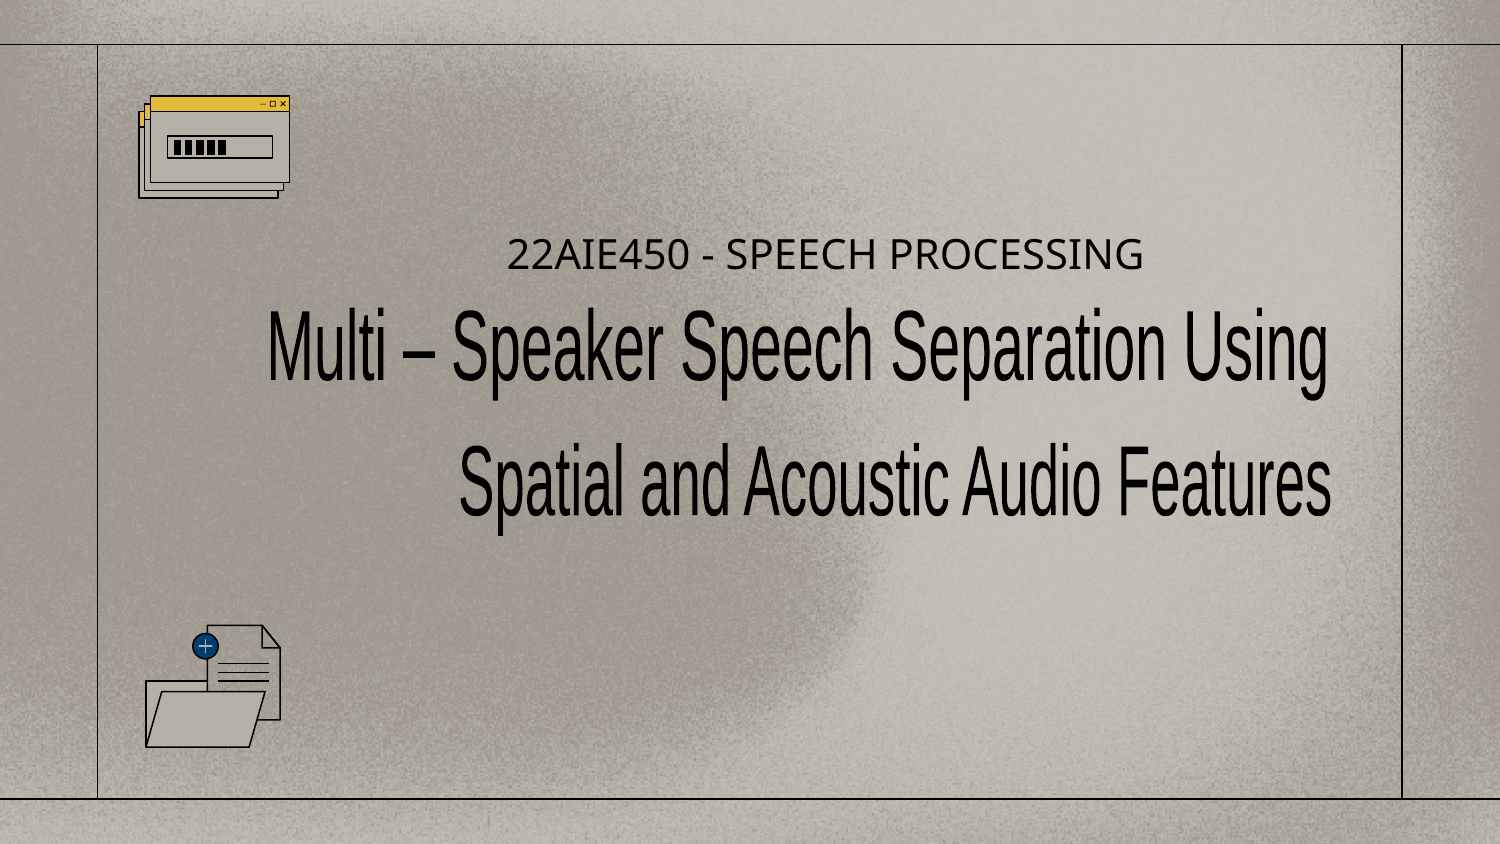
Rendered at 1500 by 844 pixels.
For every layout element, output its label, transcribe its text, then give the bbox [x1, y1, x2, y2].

picture [98, 45, 1401, 798]
picture [0, 45, 97, 798]
picture [1403, 45, 1500, 798]
title 22AIE450 - SPEECH PROCESSING [203, 121, 1171, 359]
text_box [138, 95, 290, 199]
picture [0, 800, 1500, 844]
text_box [145, 625, 281, 748]
picture [0, 0, 1500, 44]
